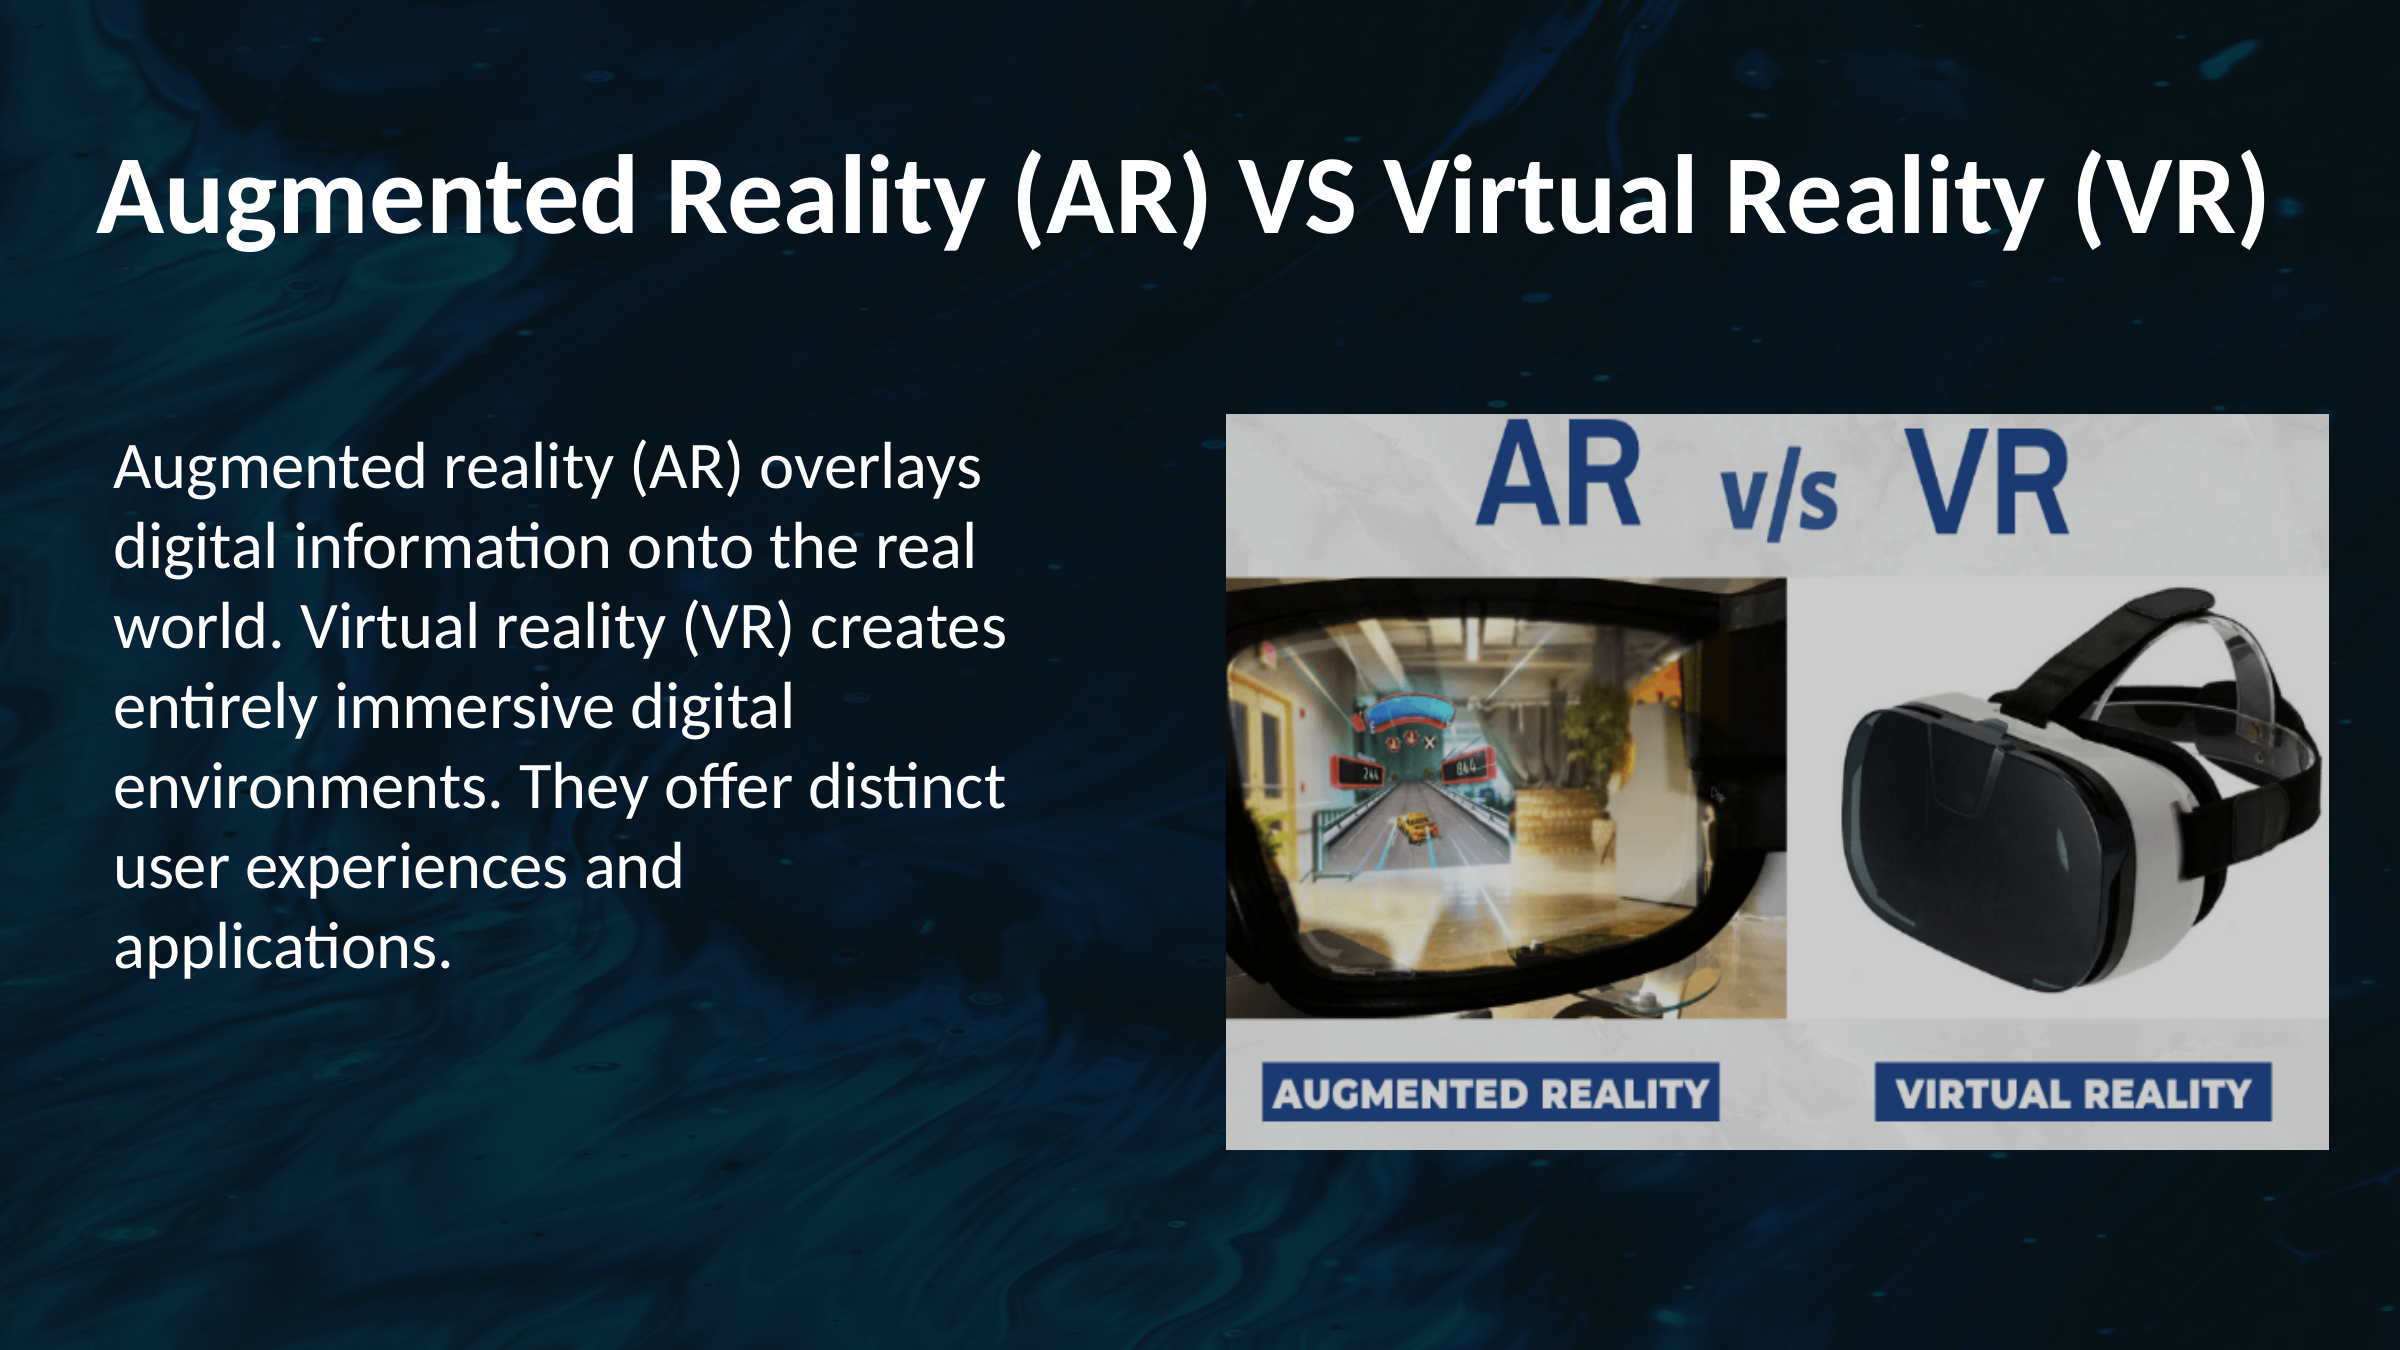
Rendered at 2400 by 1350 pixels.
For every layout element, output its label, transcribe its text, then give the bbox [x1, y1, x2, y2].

picture [0, 0, 2400, 1350]
text_box Augmented Reality (AR) VS Virtual Reality (VR) [81, 113, 2329, 308]
text_box Augmented reality (AR) overlays digital information onto the real world. Virtual reality (VR) creates entirely immersive digital environments. They offer distinct user experiences and applications. [98, 414, 1039, 1035]
